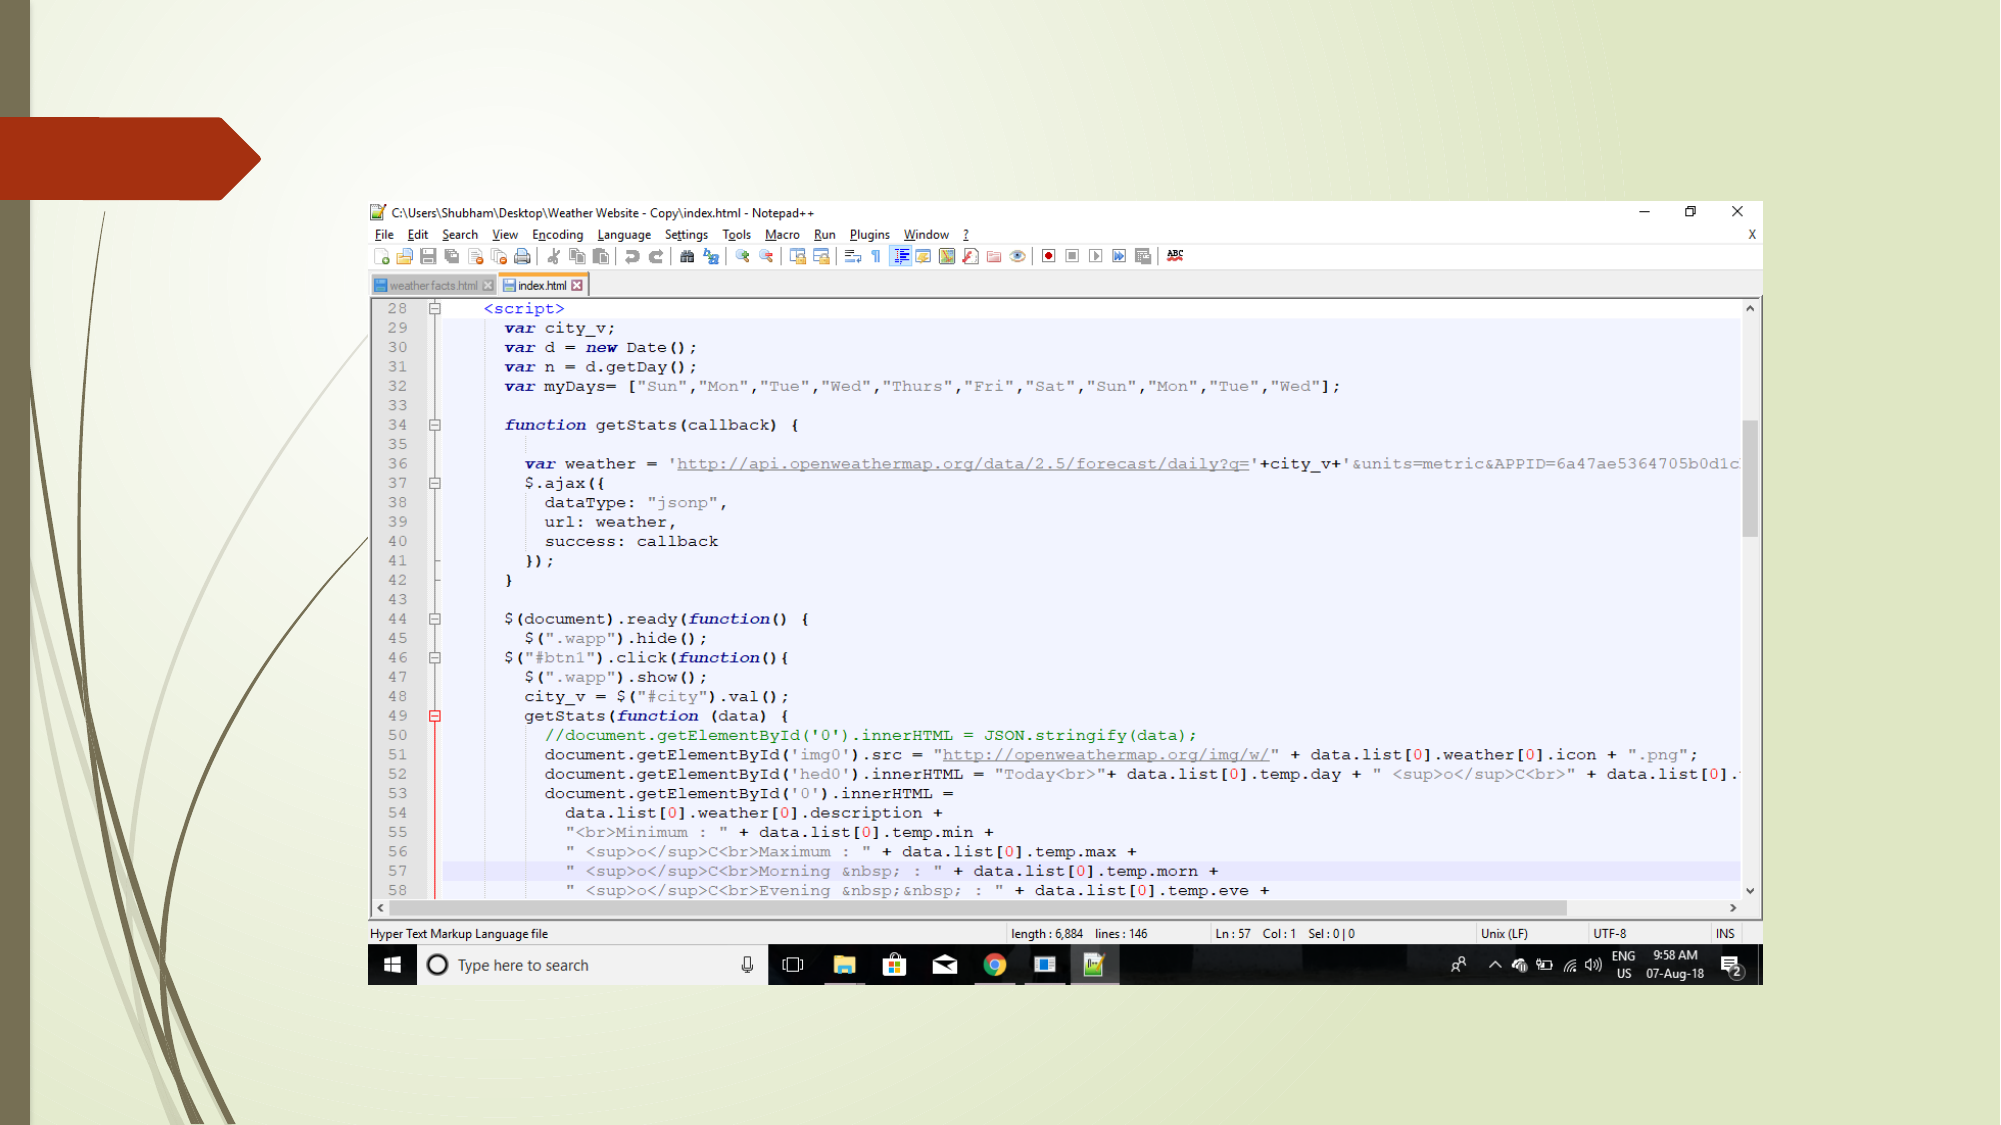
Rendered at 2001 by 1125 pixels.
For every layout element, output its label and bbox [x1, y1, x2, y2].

picture [368, 201, 1763, 985]
